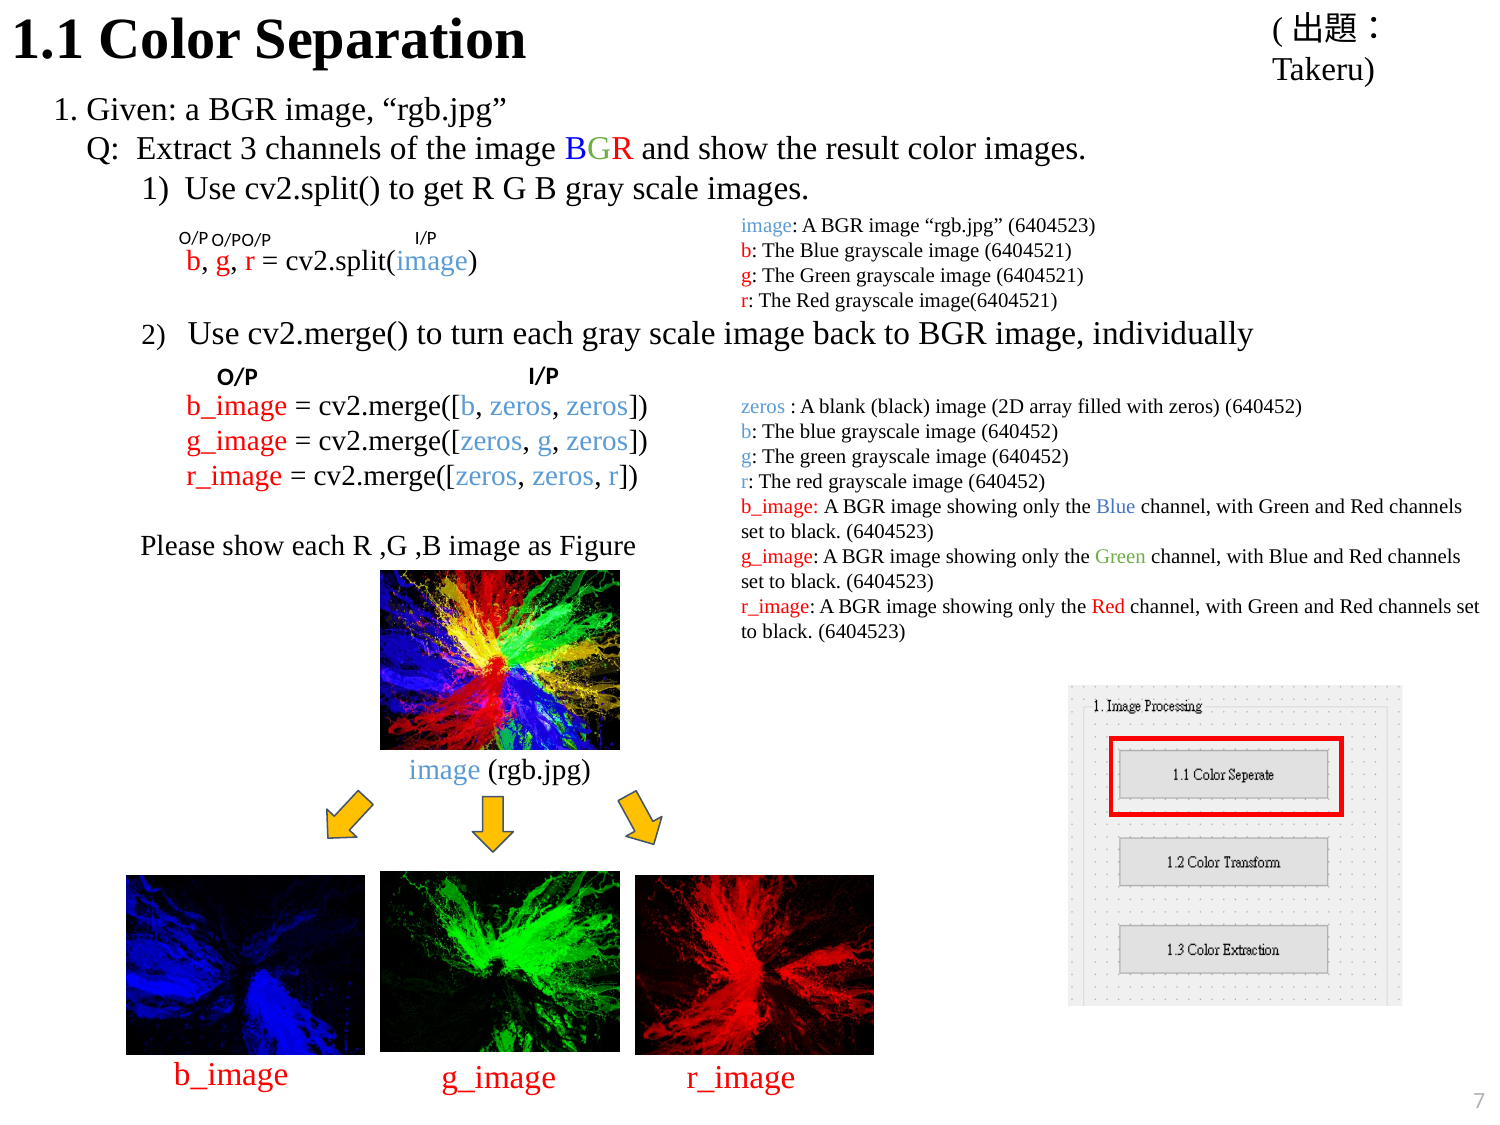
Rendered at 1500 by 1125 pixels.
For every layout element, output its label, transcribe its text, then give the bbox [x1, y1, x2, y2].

text_box O/P [196, 219, 226, 258]
text_box O/P [226, 219, 287, 258]
text_box 1. Given: a BGR image, “rgb.jpg” Q: Extract 3 channels of the image BGR and show the result color images. Use cv2.split() to get R G B gray scale images. b, g, r = cv2.split(image) 2) Use cv2.merge() to turn each gray scale image back to BGR image, individually b_image = cv2.merge([b, zeros, zeros]) g_image = cv2.merge([zeros, g, zeros]) r_image = cv2.merge([zeros, zeros, r]) Please show each R ,G ,B image as Figure [42, 81, 1487, 550]
text_box I/P [400, 218, 452, 256]
text_box 1.1 Color Separation [0, 0, 1257, 80]
text_box (出題：Takeru) [1257, 0, 1500, 95]
text_box O/P [164, 218, 224, 256]
picture [1067, 685, 1403, 1006]
text_box I/P [513, 352, 575, 397]
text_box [126, 570, 874, 1103]
slide_number 7 [1162, 1079, 1500, 1125]
text_box O/P [202, 353, 274, 399]
